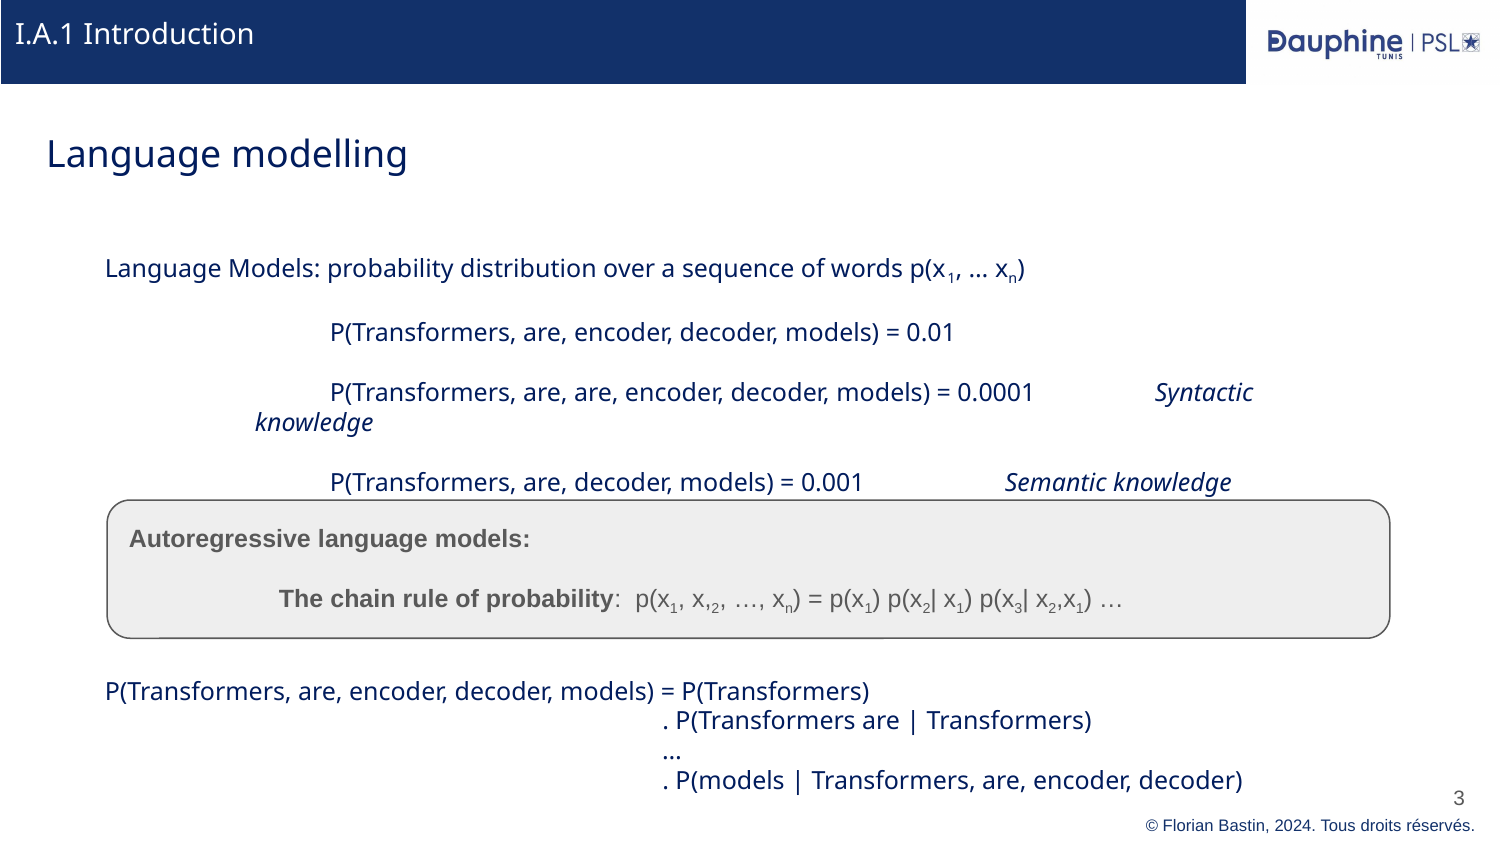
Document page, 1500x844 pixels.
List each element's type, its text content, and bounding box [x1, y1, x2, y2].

picture [1246, 0, 1500, 85]
text_box Language Models: probability distribution over a sequence of words p(x1, … xn) P(Transformers, are, encoder, decoder, models) = 0.01 P(Transformers, are, are, encoder, decoder, models) = 0.0001 Syntactic knowledge P(Transformers, are, decoder, models) = 0.001 Semantic knowledge [89, 237, 1347, 478]
text_box Autoregressive language models: The chain rule of probability: p(x1, x,2, …, xn) = p(x1) p(x2| x1) p(x3| x2,x1) … [107, 500, 1390, 639]
list Language modelling [31, 103, 1016, 203]
slide_number ‹#› [1389, 764, 1480, 830]
title I.A.1 Introduction [0, 0, 1246, 85]
text_box P(Transformers, are, encoder, decoder, models) = P(Transformers) . P(Transformers are | Transformers) … . P(models | Transformers, are, encoder, decoder) [89, 660, 1385, 760]
